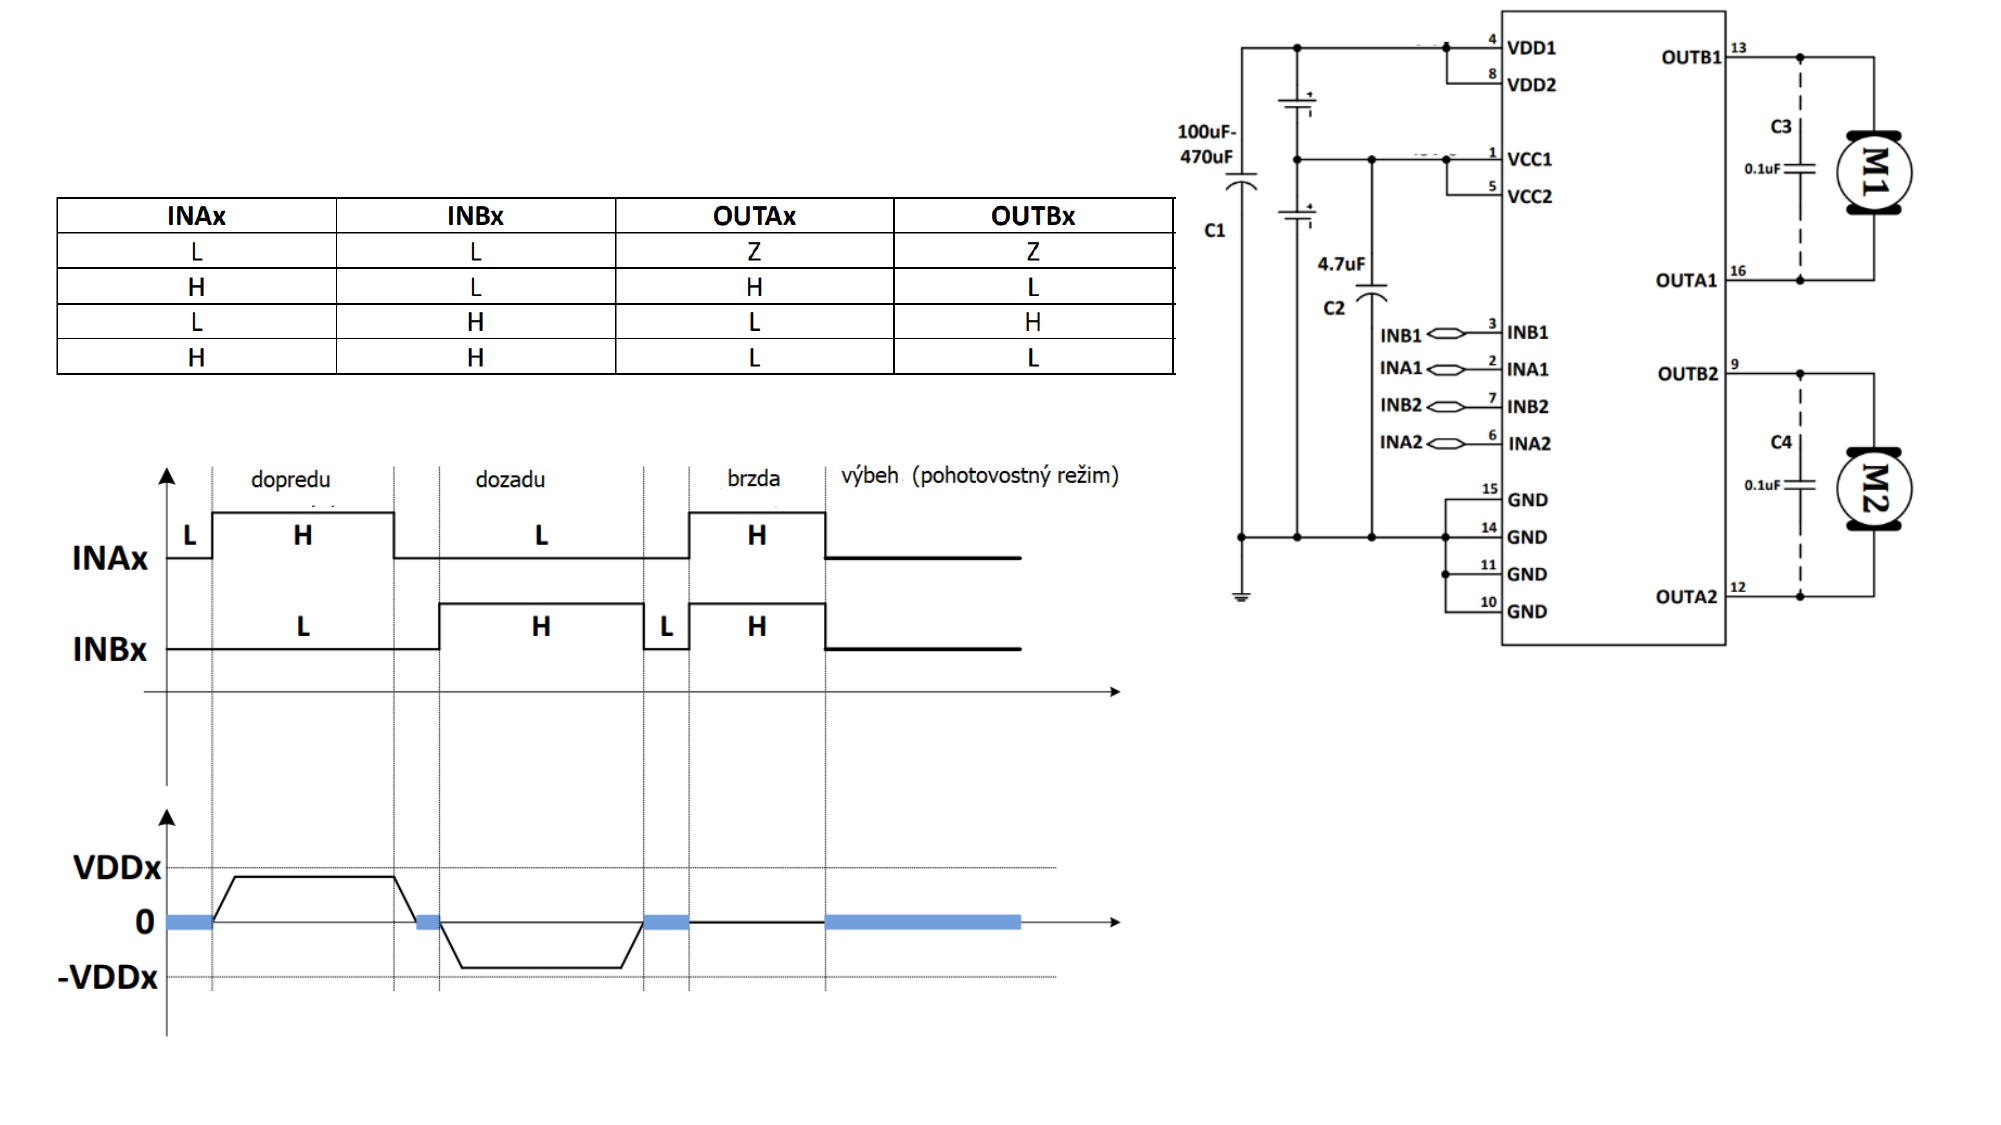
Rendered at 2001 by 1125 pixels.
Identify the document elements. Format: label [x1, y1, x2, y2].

picture [50, 0, 1936, 1041]
